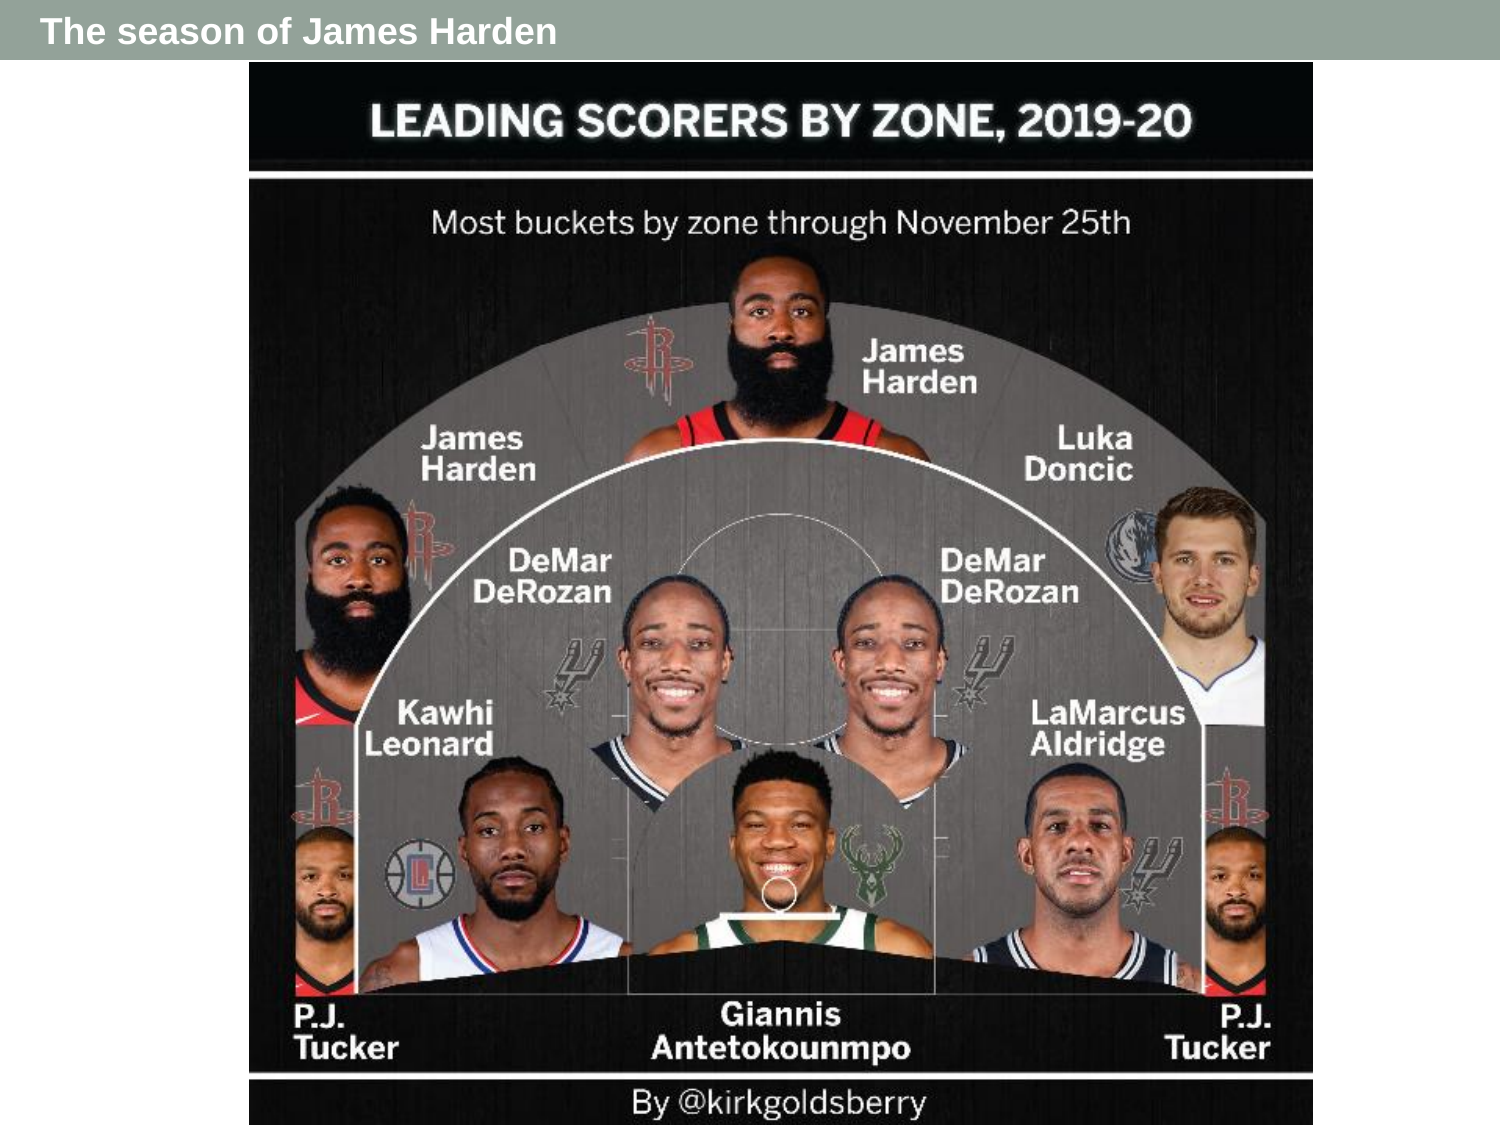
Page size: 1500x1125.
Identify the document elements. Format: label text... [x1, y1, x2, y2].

text_box The season of James Harden [24, 0, 1175, 60]
picture [249, 62, 1313, 1125]
